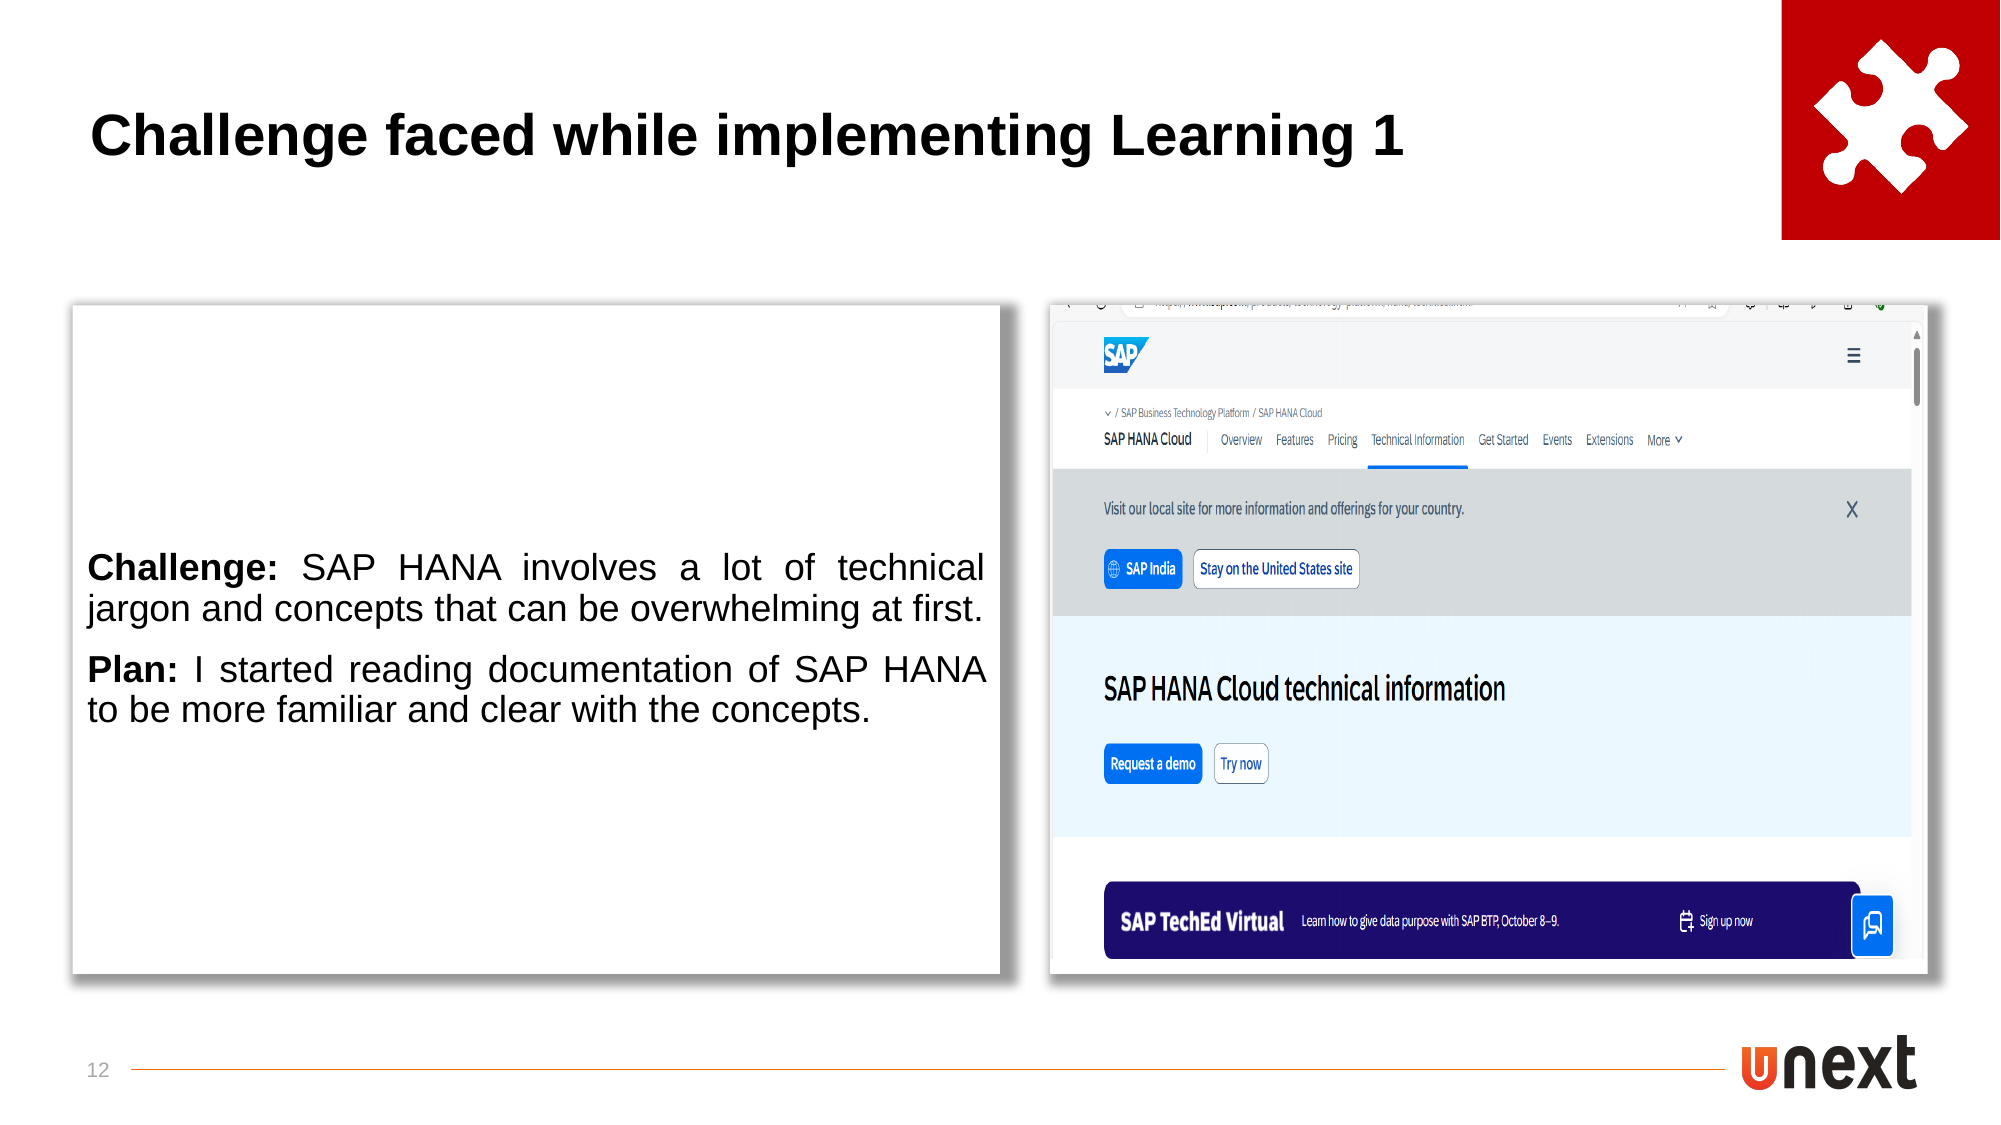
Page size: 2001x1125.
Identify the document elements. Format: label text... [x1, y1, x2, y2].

text_box [1781, 0, 2000, 241]
slide_number 12 [48, 1047, 110, 1091]
picture [1798, 27, 1984, 213]
picture [1049, 305, 1924, 959]
title Challenge faced while implementing Learning 1 [76, 78, 1798, 196]
text_box Challenge: SAP HANA involves a lot of technical jargon and concepts that can be overwhelming at first. Plan: I started reading documentation of SAP HANA to be more familiar and clear with the concepts. [72, 305, 1000, 974]
text_box [Add a graphic that provides evidence of what you did to overcome this challenge] [1050, 305, 1928, 974]
picture [1742, 1035, 1917, 1090]
